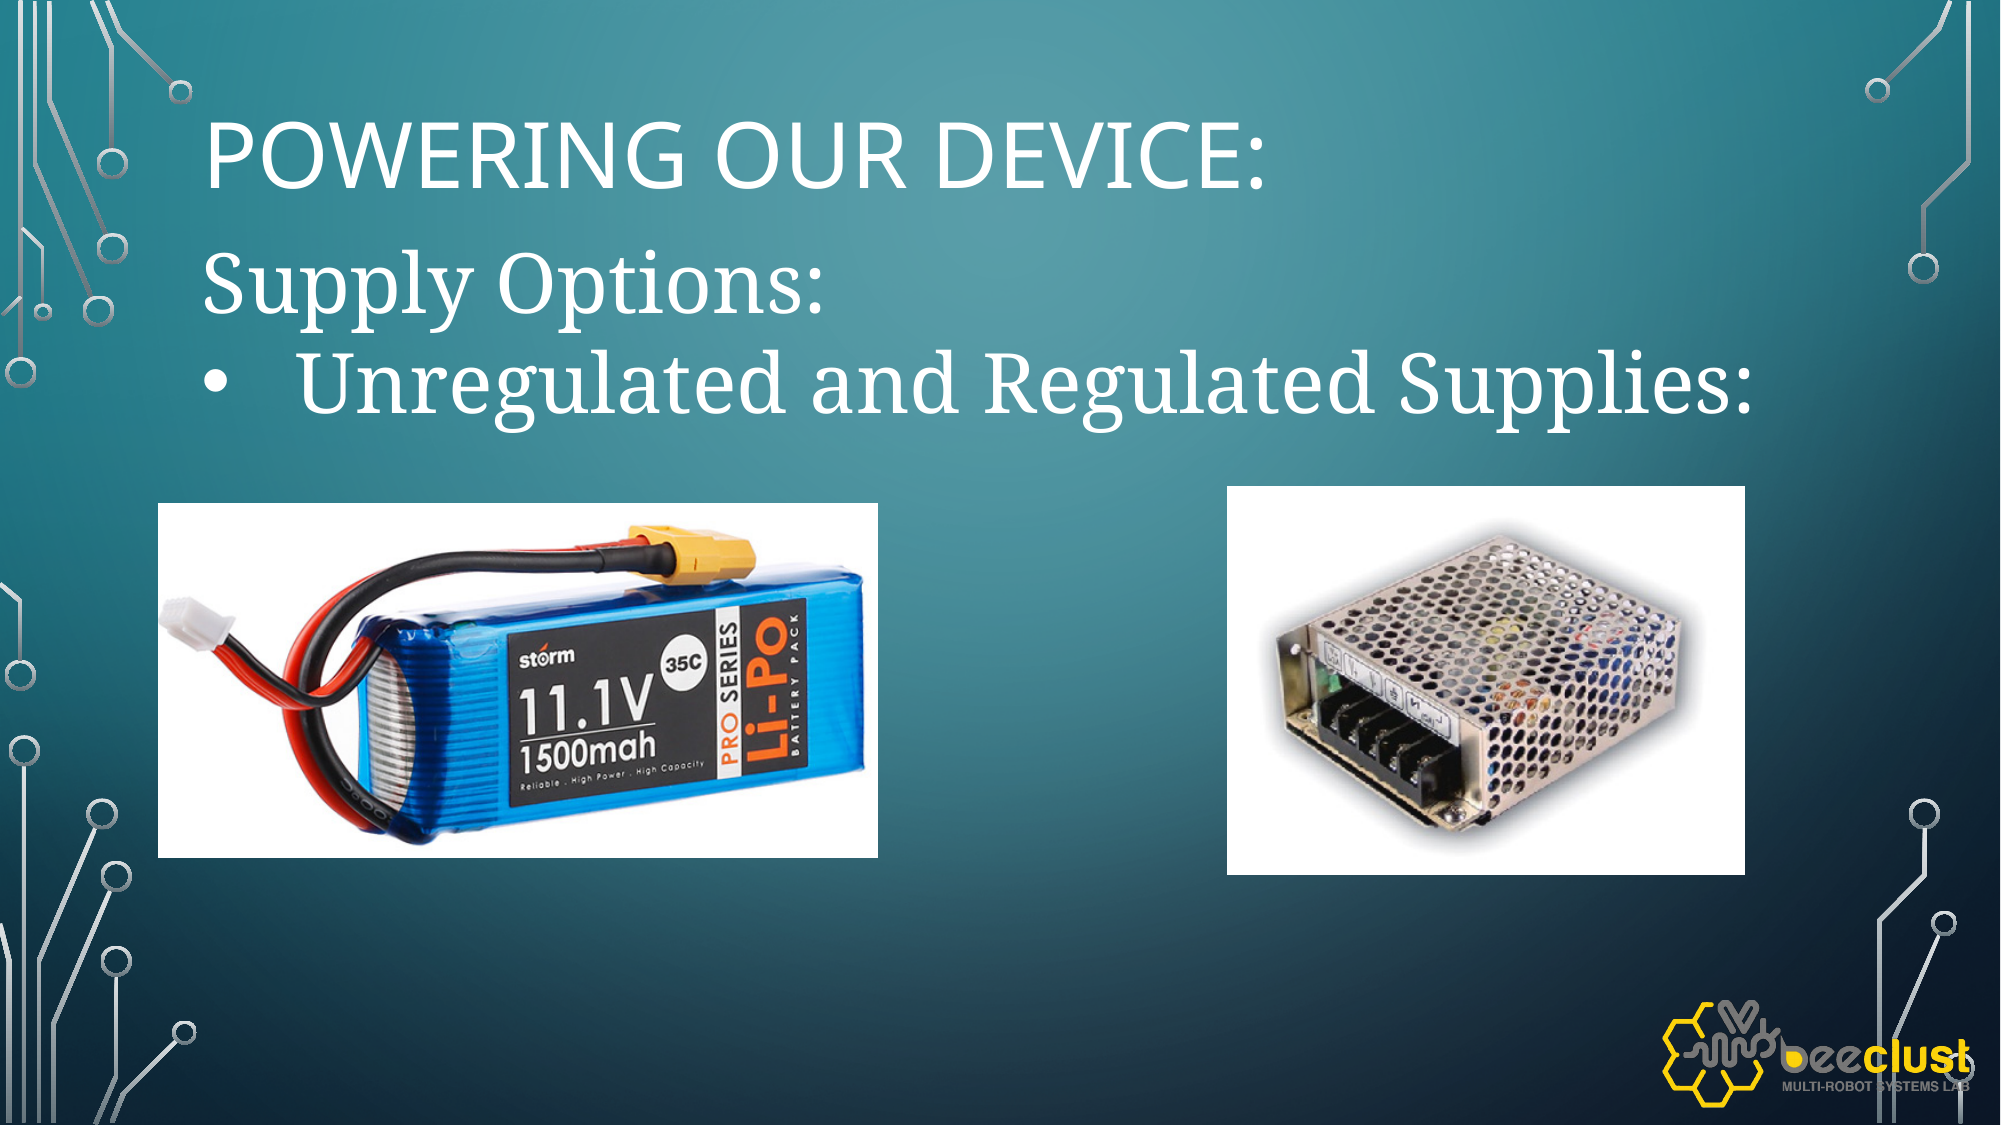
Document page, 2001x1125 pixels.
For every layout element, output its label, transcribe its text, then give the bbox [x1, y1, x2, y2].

picture [158, 503, 878, 858]
text_box Supply Options: Unregulated and Regulated Supplies: [187, 222, 1773, 723]
text_box Powering our device: [187, 101, 1813, 344]
picture [1227, 486, 1746, 876]
picture [1657, 994, 1975, 1115]
